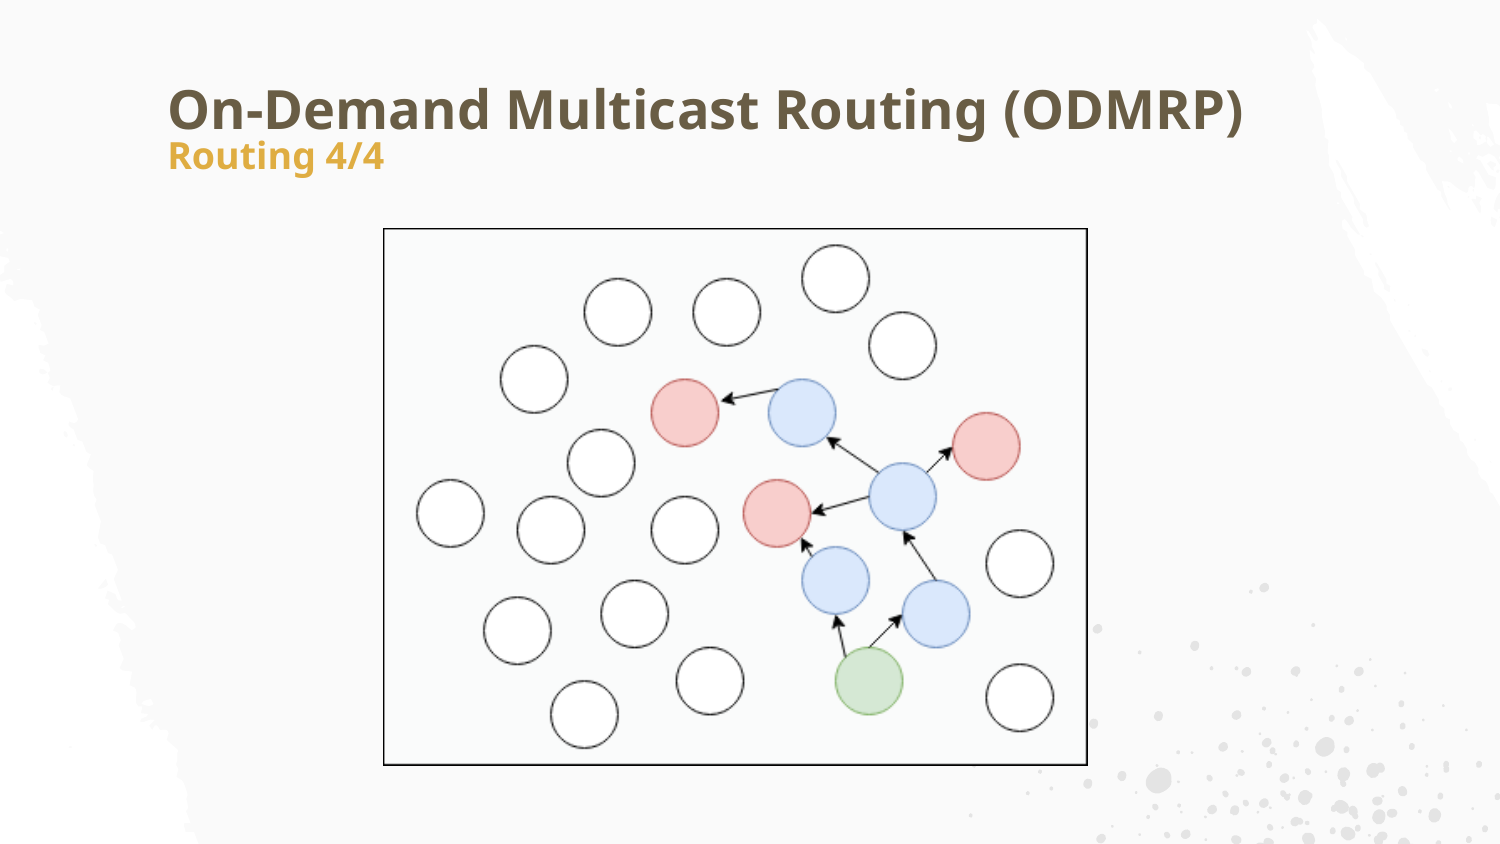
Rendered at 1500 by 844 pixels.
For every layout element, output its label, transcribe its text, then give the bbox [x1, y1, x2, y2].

title On-Demand Multicast Routing (ODMRP) Routing 4/4 [152, 60, 1391, 189]
picture [383, 228, 1088, 766]
